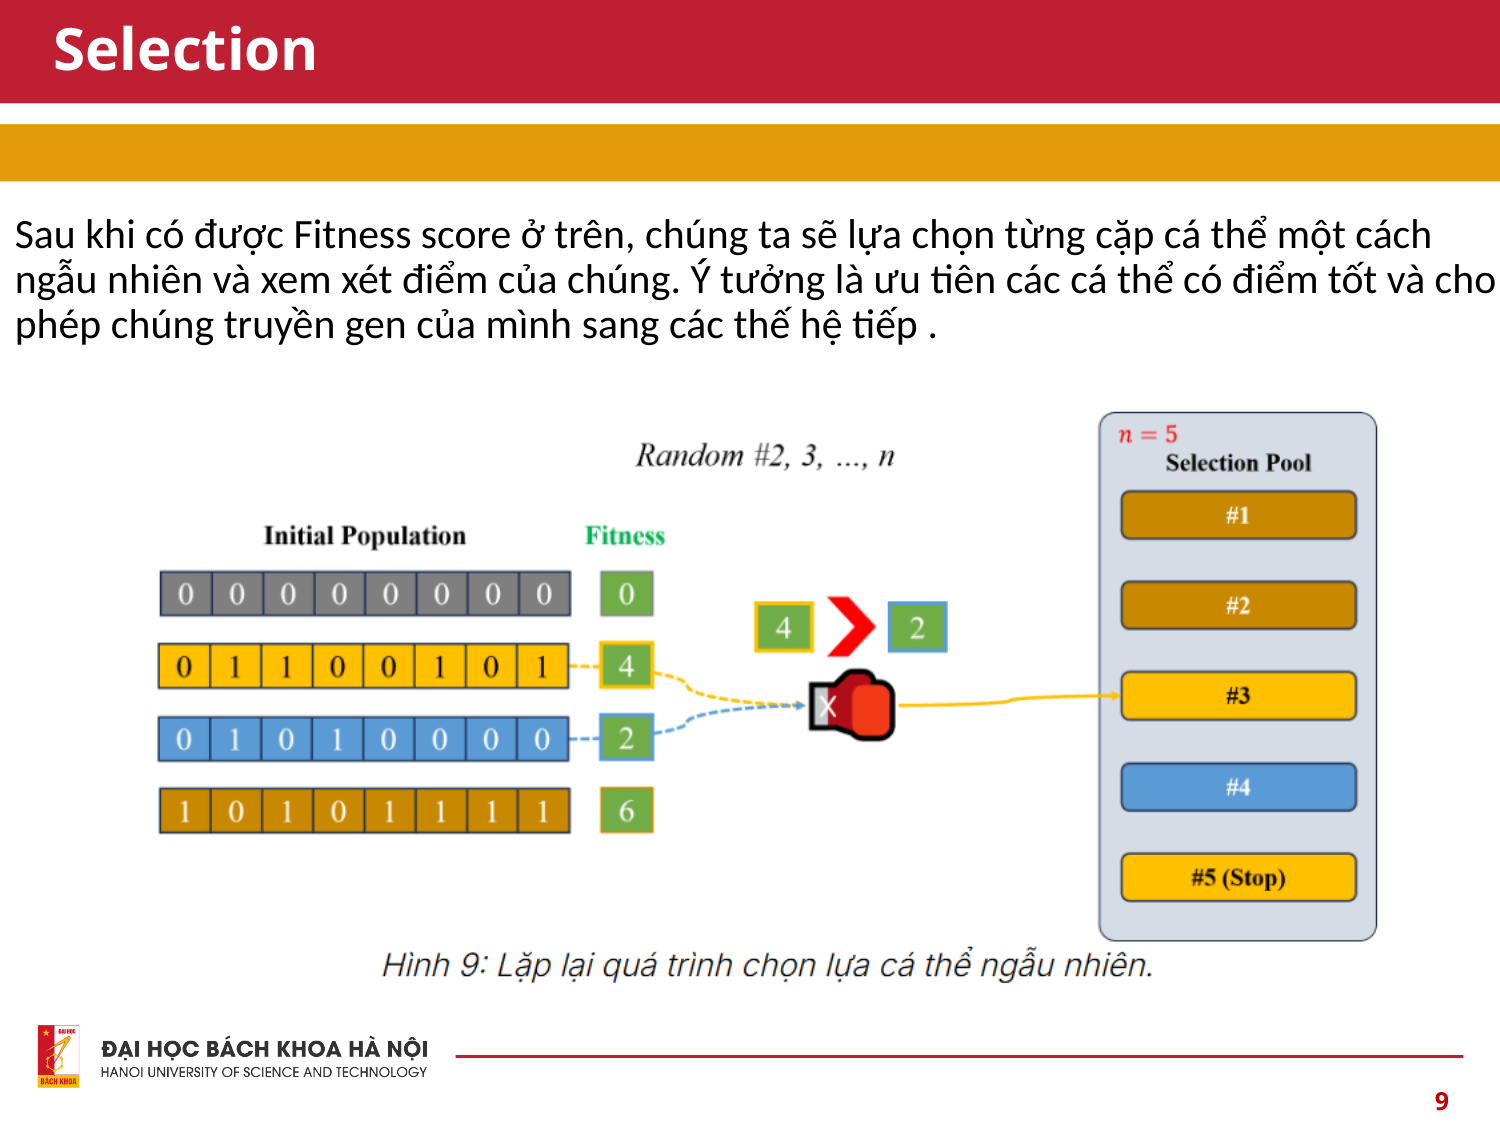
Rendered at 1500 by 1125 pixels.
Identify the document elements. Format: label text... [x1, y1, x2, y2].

slide_number 9 [1126, 1078, 1464, 1125]
picture [0, 0, 1500, 205]
list Sau khi có được Fitness score ở trên, chúng ta sẽ lựa chọn từng cặp cá thể một cách ngẫu nhiên và xem xét điểm của chúng. Ý tưởng là ưu tiên các cá thể có điểm tốt và cho phép chúng truyền gen của mình sang các thế hệ tiếp . [0, 205, 1500, 396]
picture [0, 396, 1500, 1125]
title Selection [38, 12, 1462, 87]
